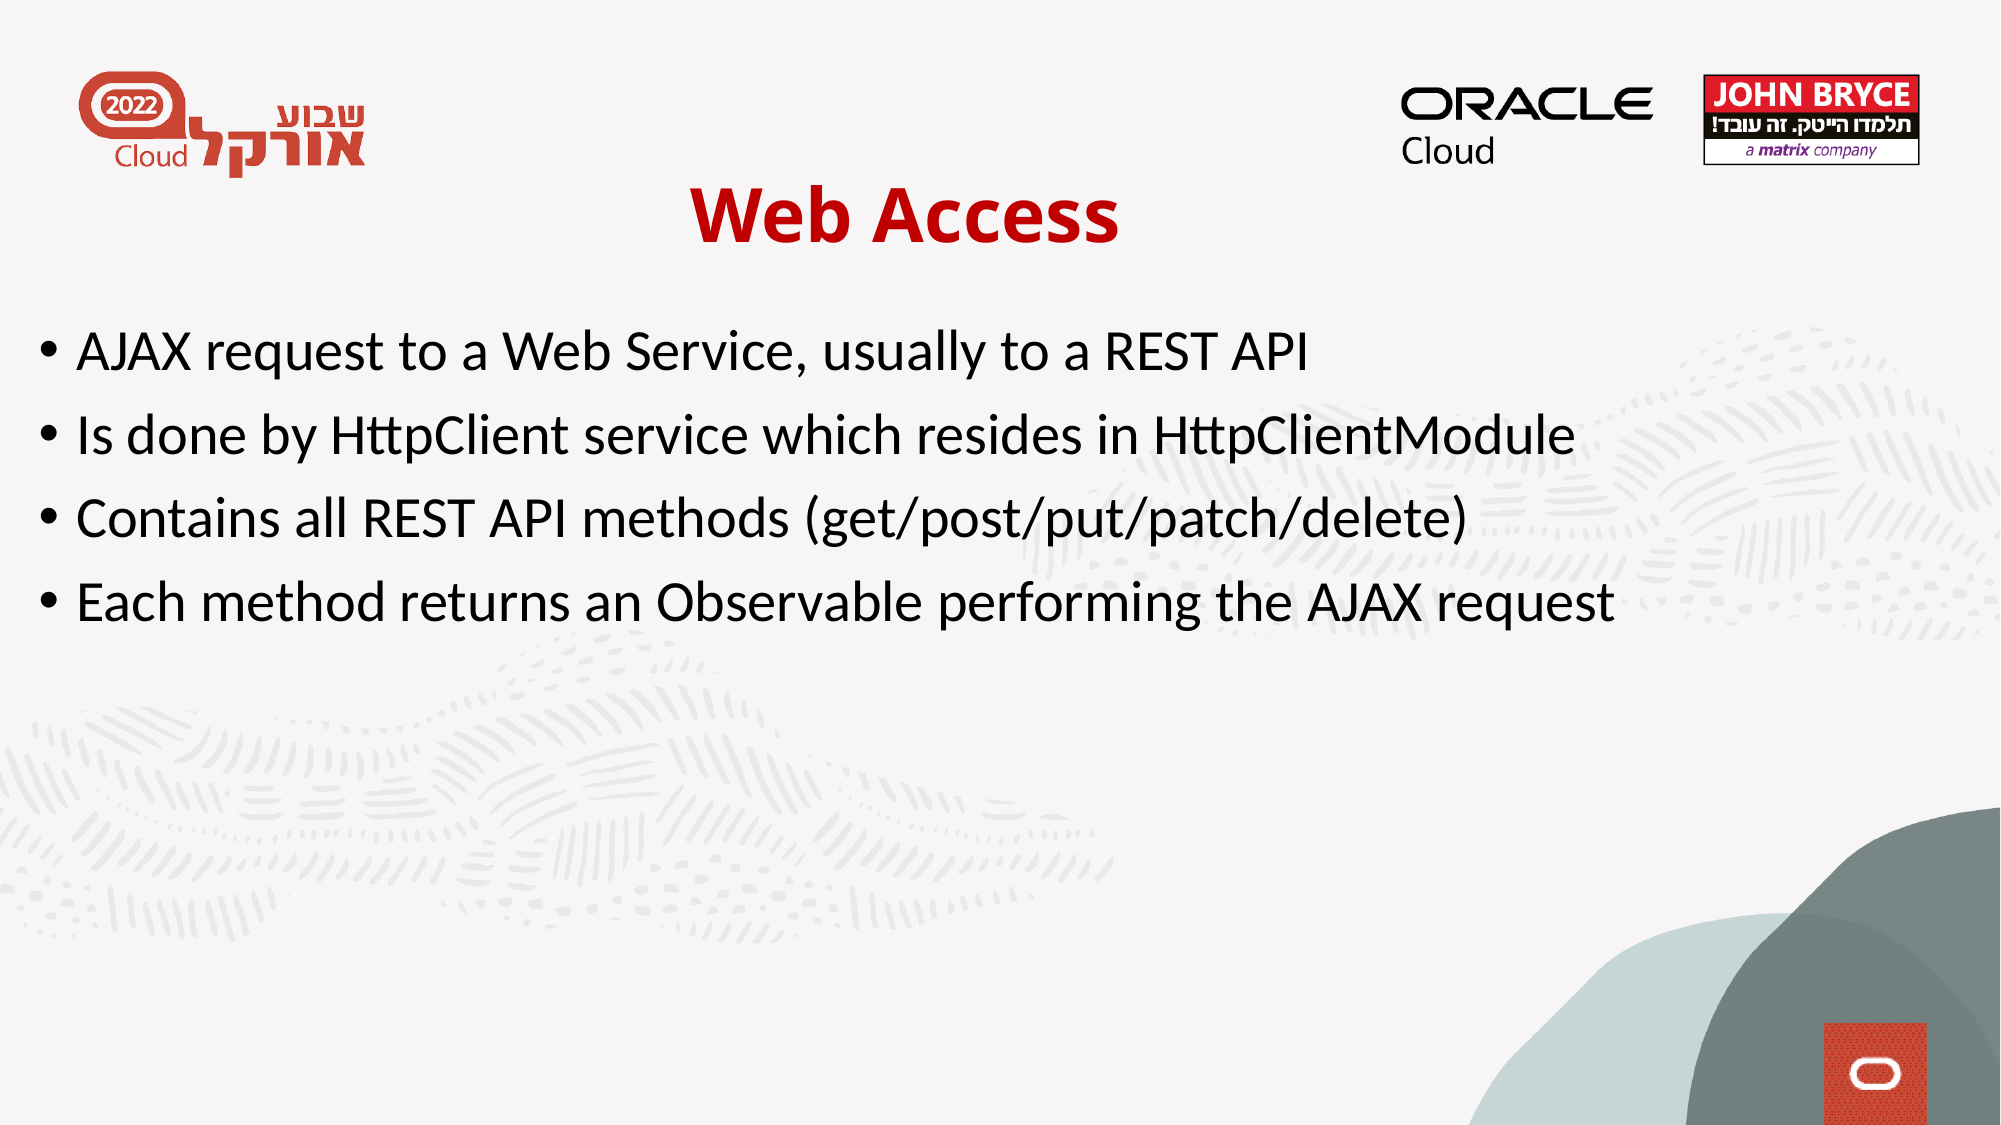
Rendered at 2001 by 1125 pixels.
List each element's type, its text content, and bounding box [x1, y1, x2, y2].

title Web Access [23, 171, 1788, 266]
picture [0, 0, 2001, 1125]
list AJAX request to a Web Service, usually to a REST API Is done by HttpClient service which resides in HttpClientModule Contains all REST API methods (get/post/put/patch/delete) Each method returns an Observable performing the AJAX request [23, 312, 1882, 939]
